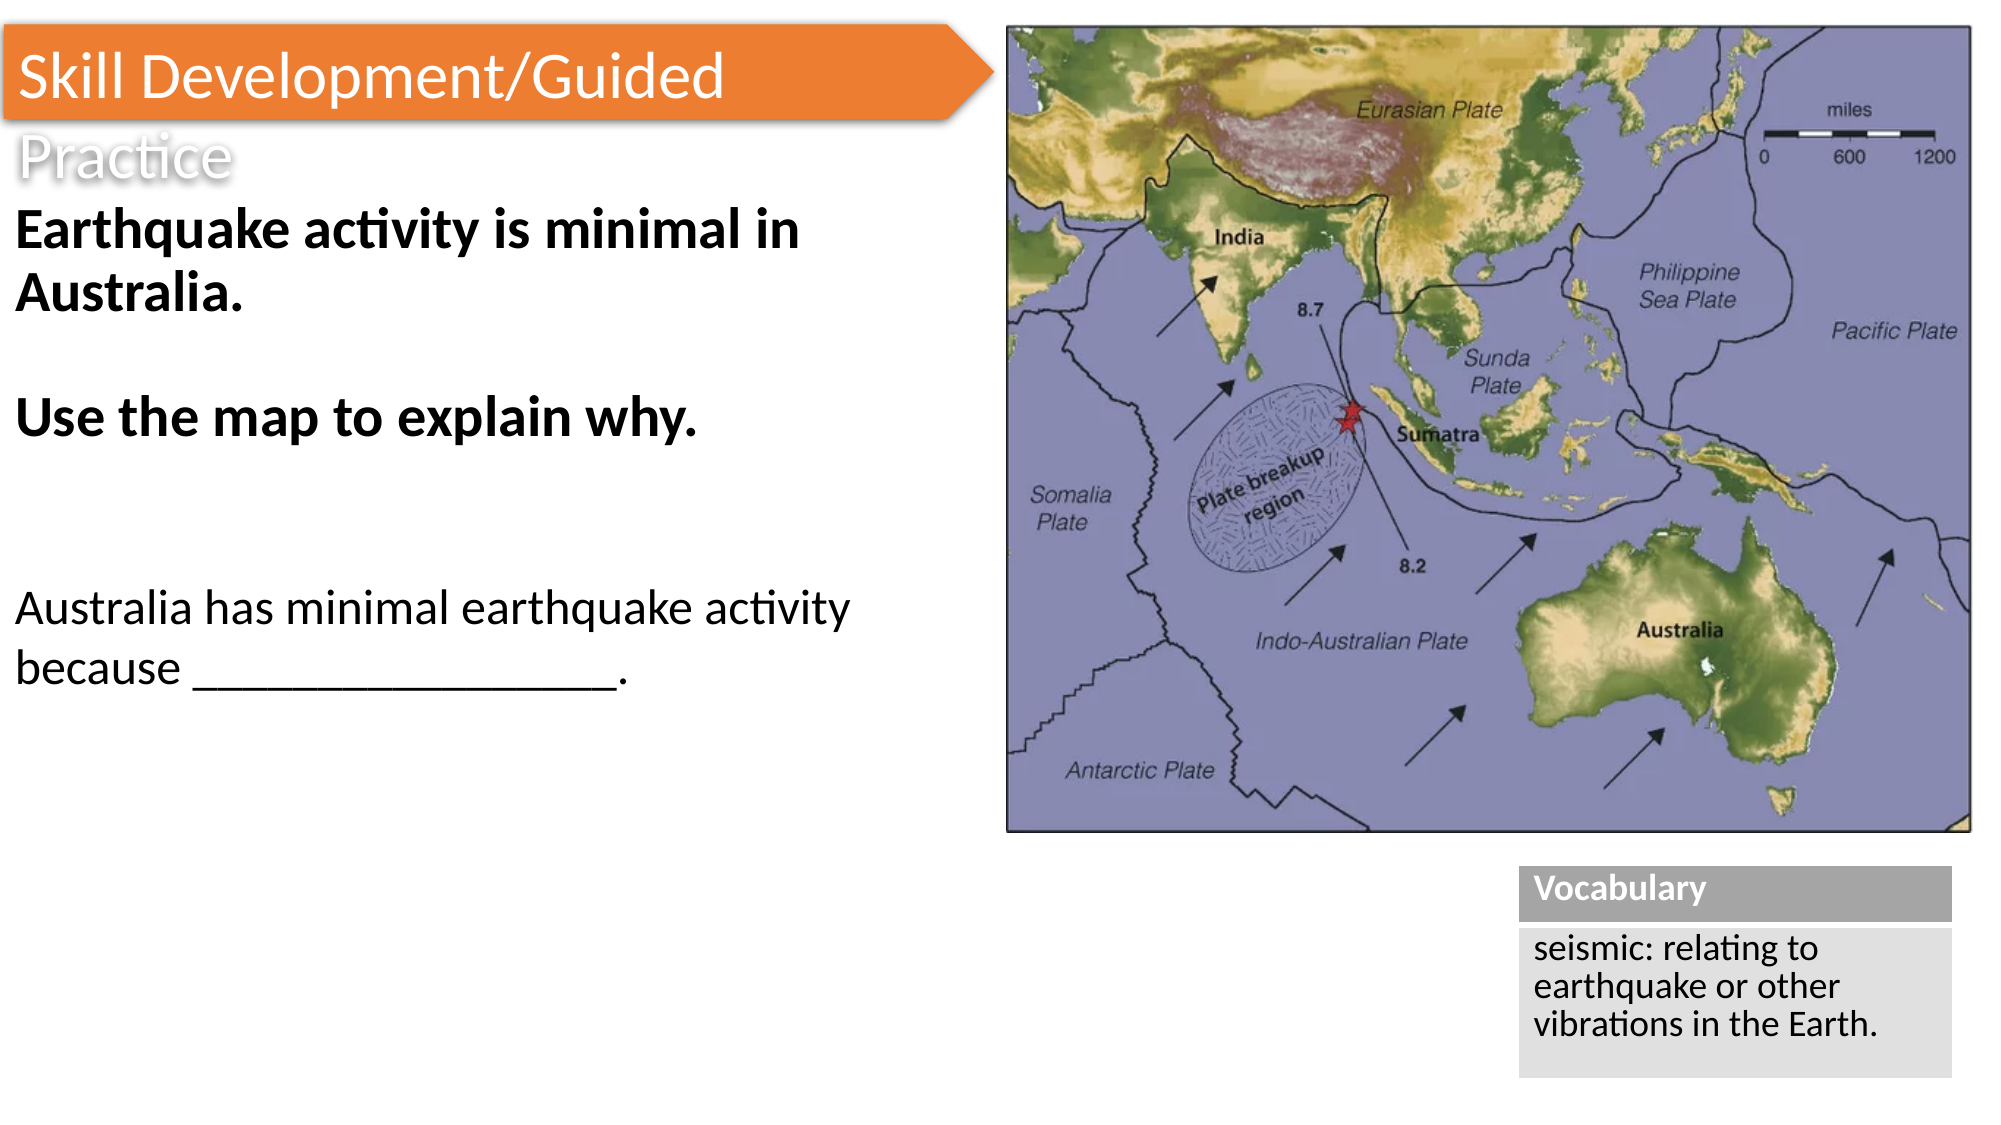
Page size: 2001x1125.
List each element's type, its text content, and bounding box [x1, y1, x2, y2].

table_cell seismic: relating to earthquake or other vibrations in the Earth. [1519, 928, 1952, 1078]
text_box Skill Development/Guided Practice [3, 24, 995, 119]
table_header Vocabulary [1519, 866, 1952, 922]
text_box Earthquake activity is minimal in Australia. Use the map to explain why. [0, 120, 955, 567]
picture [1006, 24, 1973, 833]
text_box Australia has minimal earthquake activity because _________________. [0, 567, 1006, 808]
